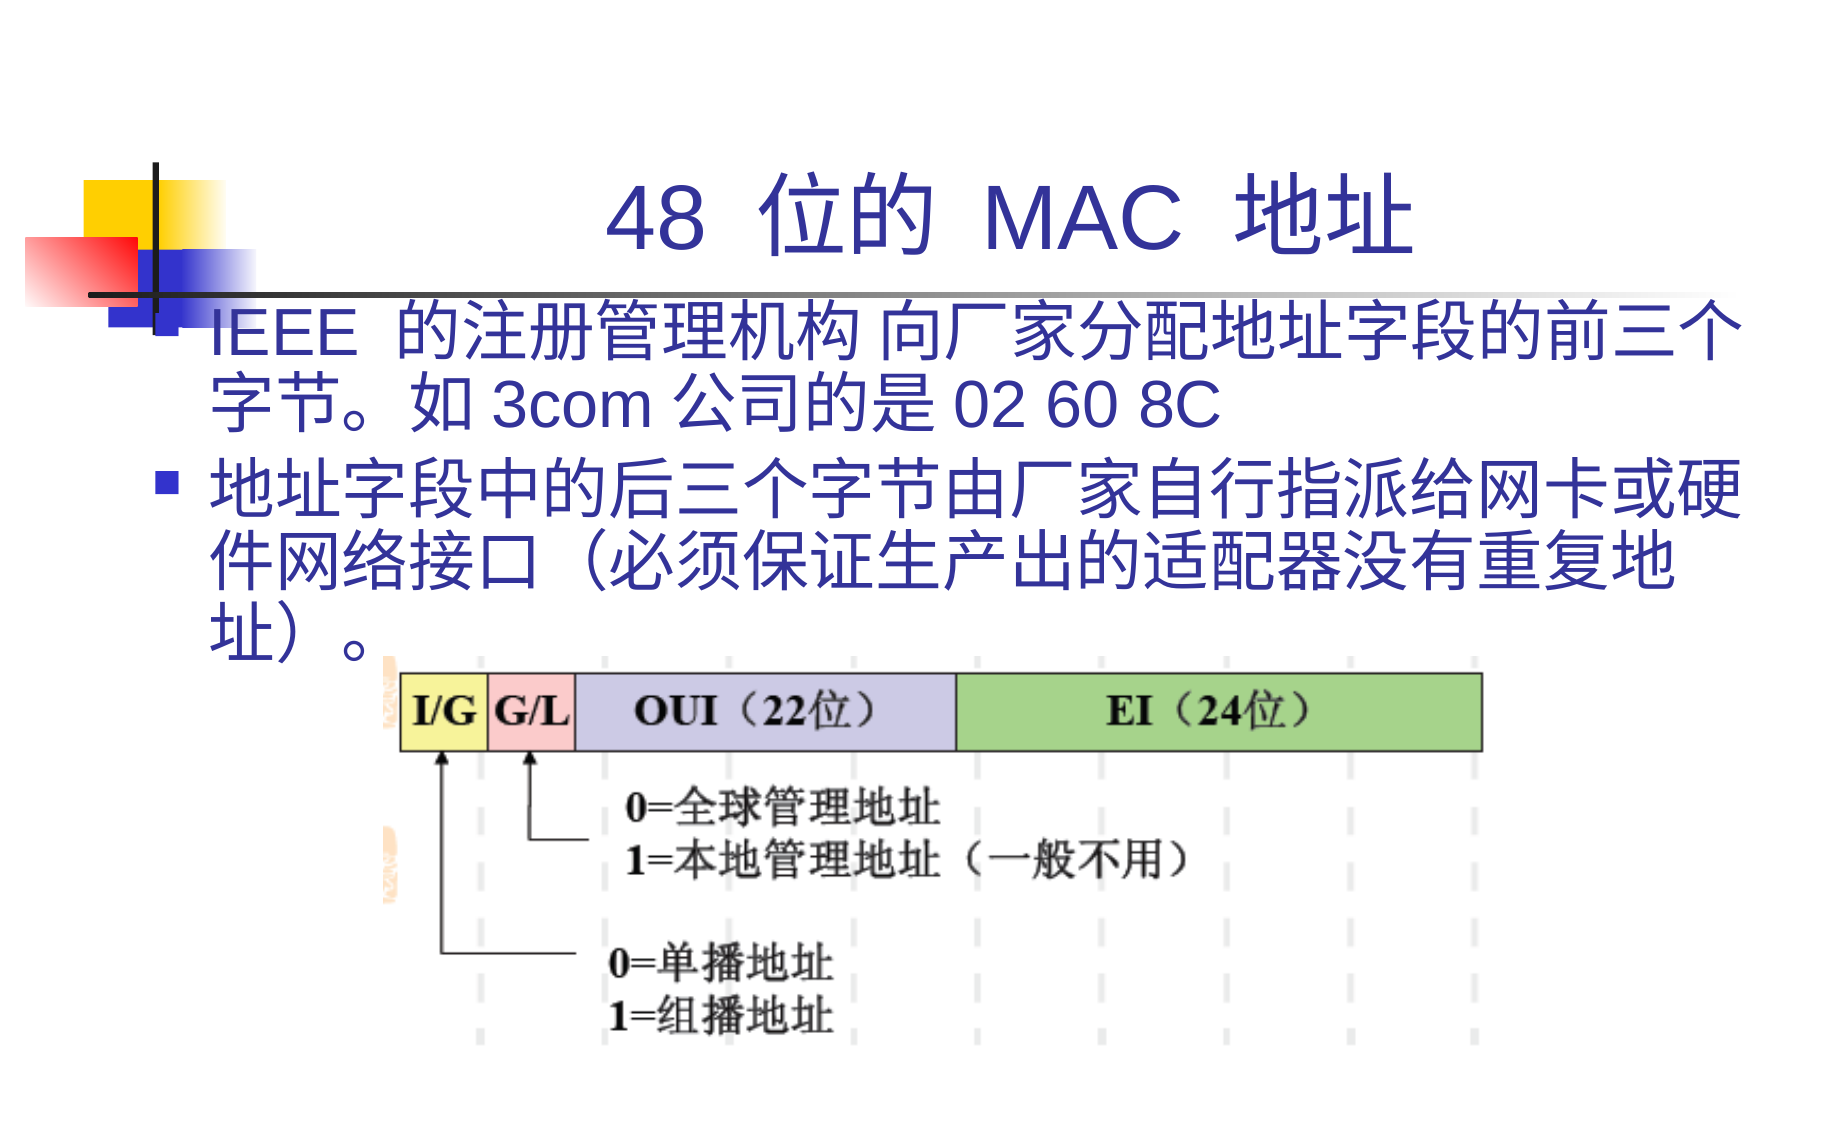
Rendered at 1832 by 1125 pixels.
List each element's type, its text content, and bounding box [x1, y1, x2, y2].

list IEEE 的注册管理机构 向厂家分配地址字段的前三个字节。如3com公司的是02 60 8C 地址字段中的后三个字节由厂家自行指派给网卡或硬件网络接口（必须保证生产出的适配器没有重复地址）。 [137, 290, 1766, 1125]
title 48 位的 MAC 地址 [230, 35, 1791, 275]
picture [383, 656, 1505, 1054]
